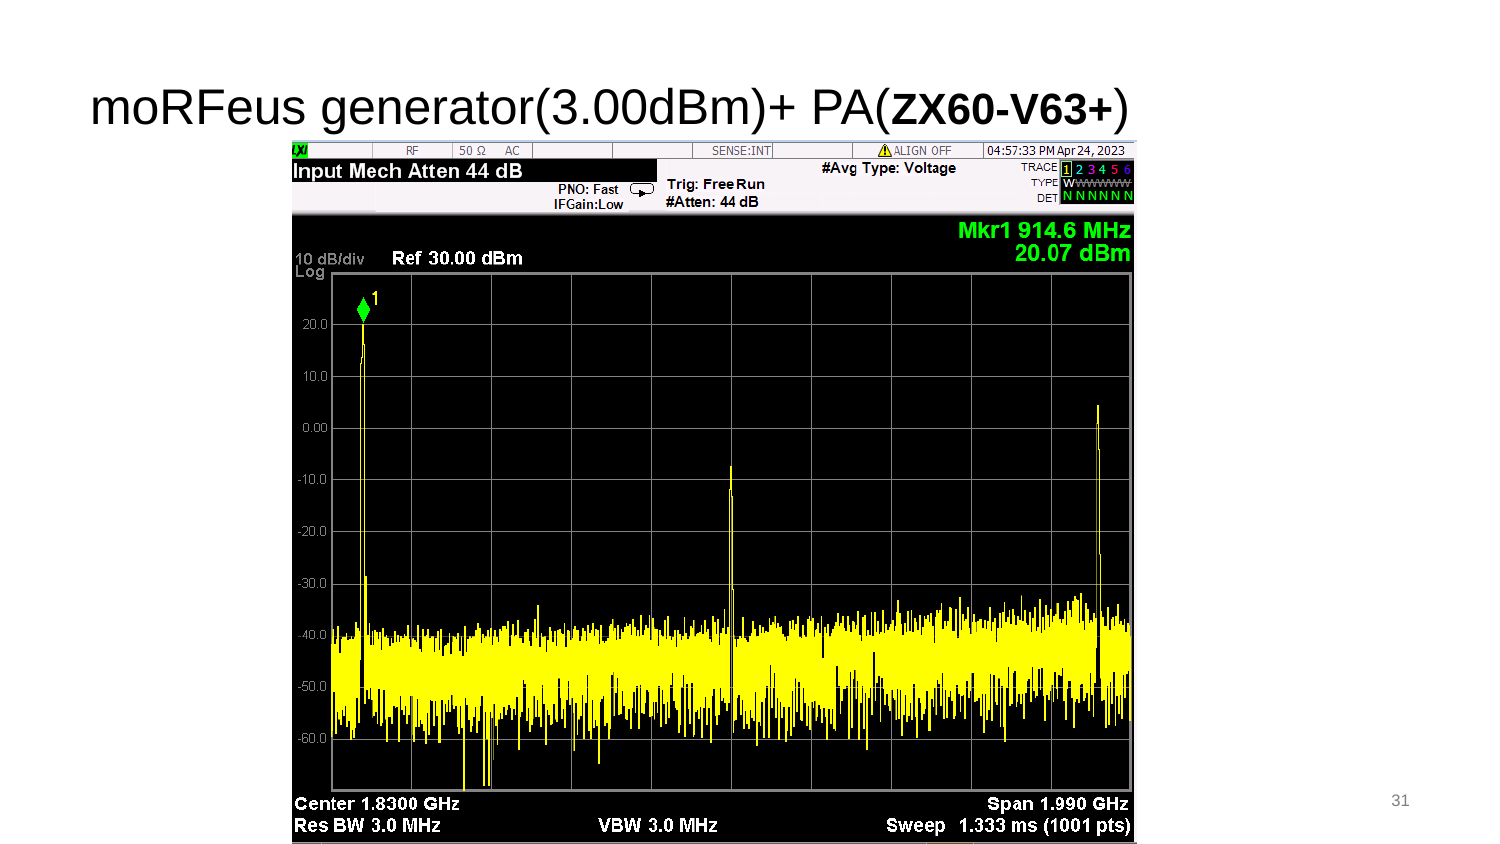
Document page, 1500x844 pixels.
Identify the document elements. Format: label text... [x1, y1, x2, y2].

picture [291, 140, 1137, 844]
title moRFeus generator(3.00dBm)+ PA(ZX60-V63+) [75, 33, 1425, 175]
slide_number ‹#› [1200, 782, 1425, 827]
